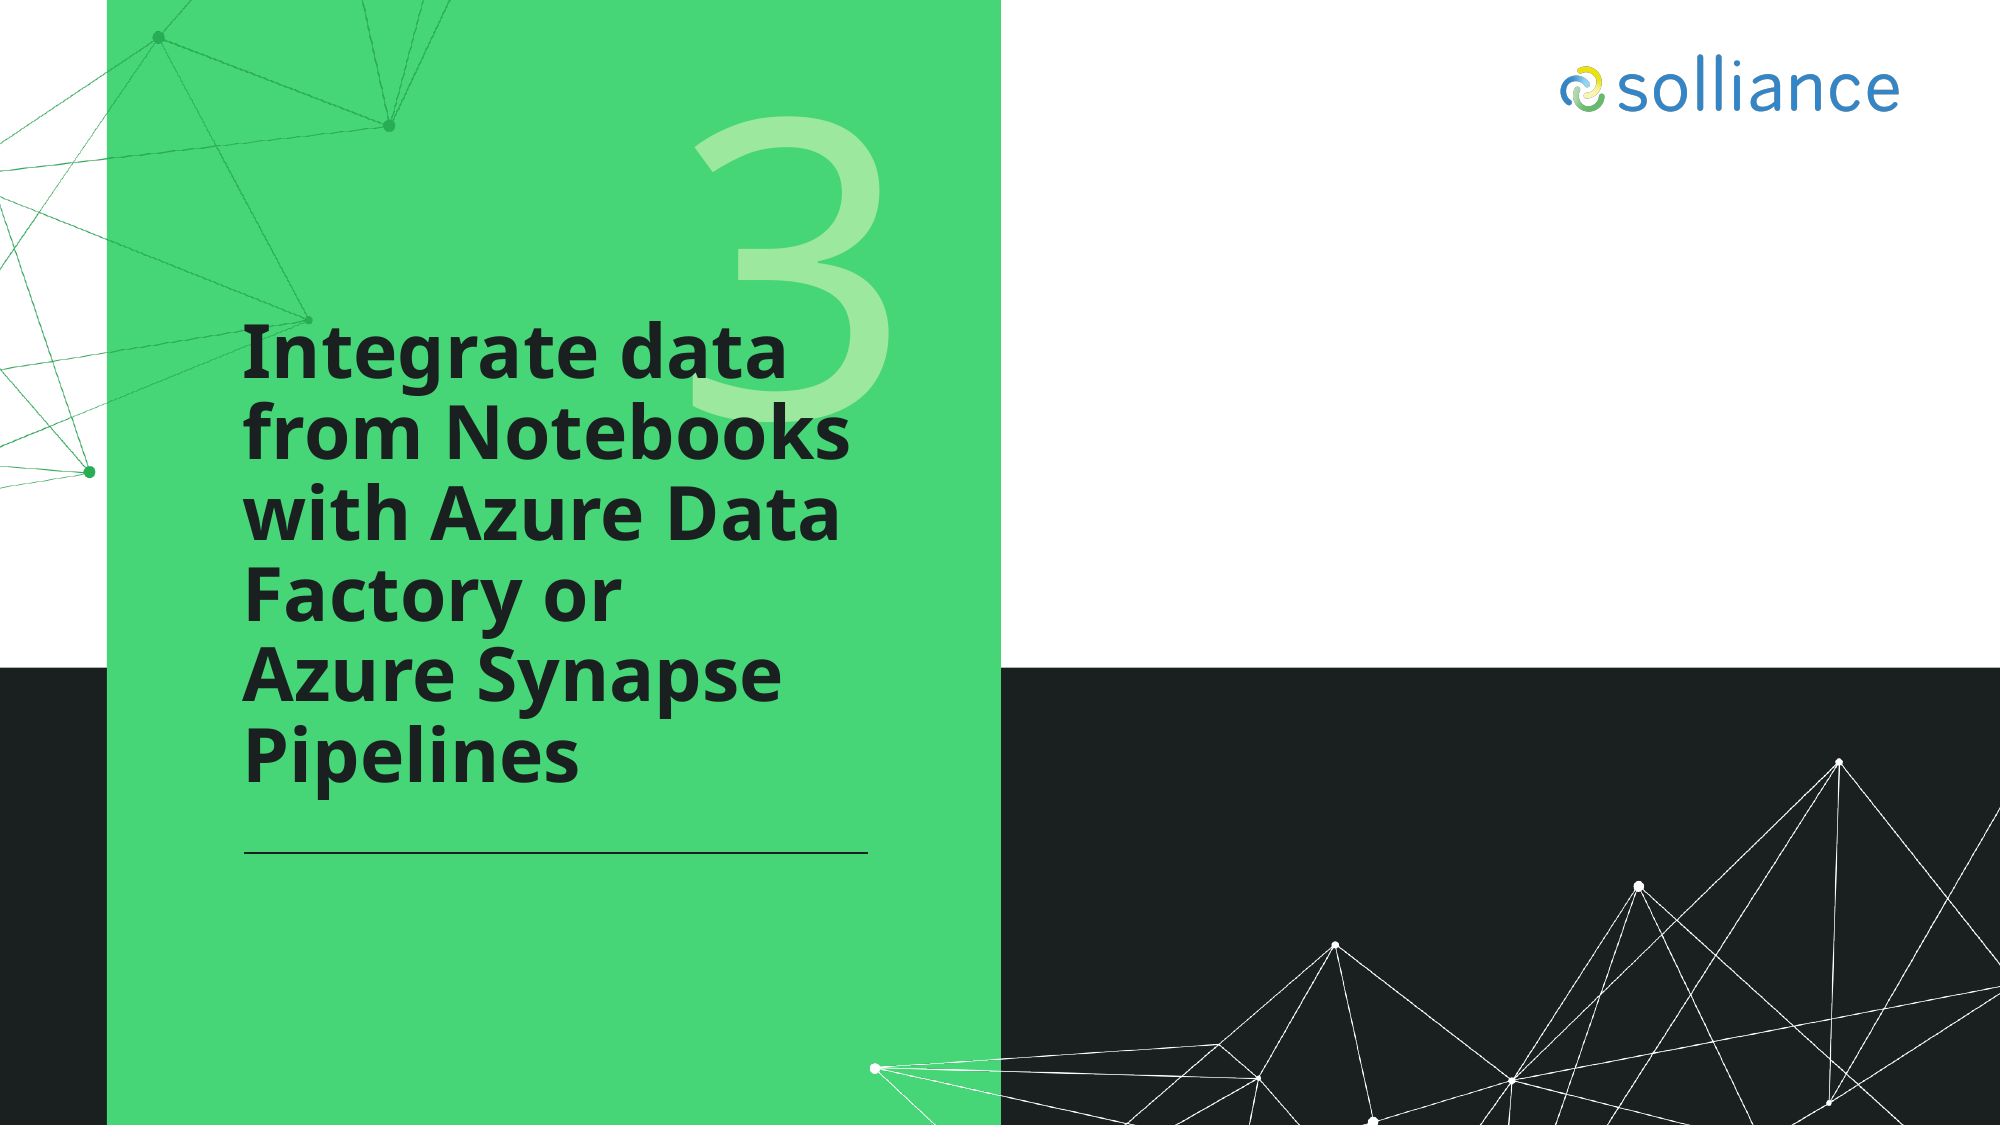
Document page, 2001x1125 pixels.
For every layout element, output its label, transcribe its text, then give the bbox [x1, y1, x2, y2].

picture [1555, 50, 1903, 119]
picture [0, 0, 665, 813]
title Integrate data from Notebooks with Azure Data Factory or Azure Synapse Pipelines [227, 242, 871, 807]
picture [869, 668, 2000, 1125]
list 3 [538, 50, 929, 478]
